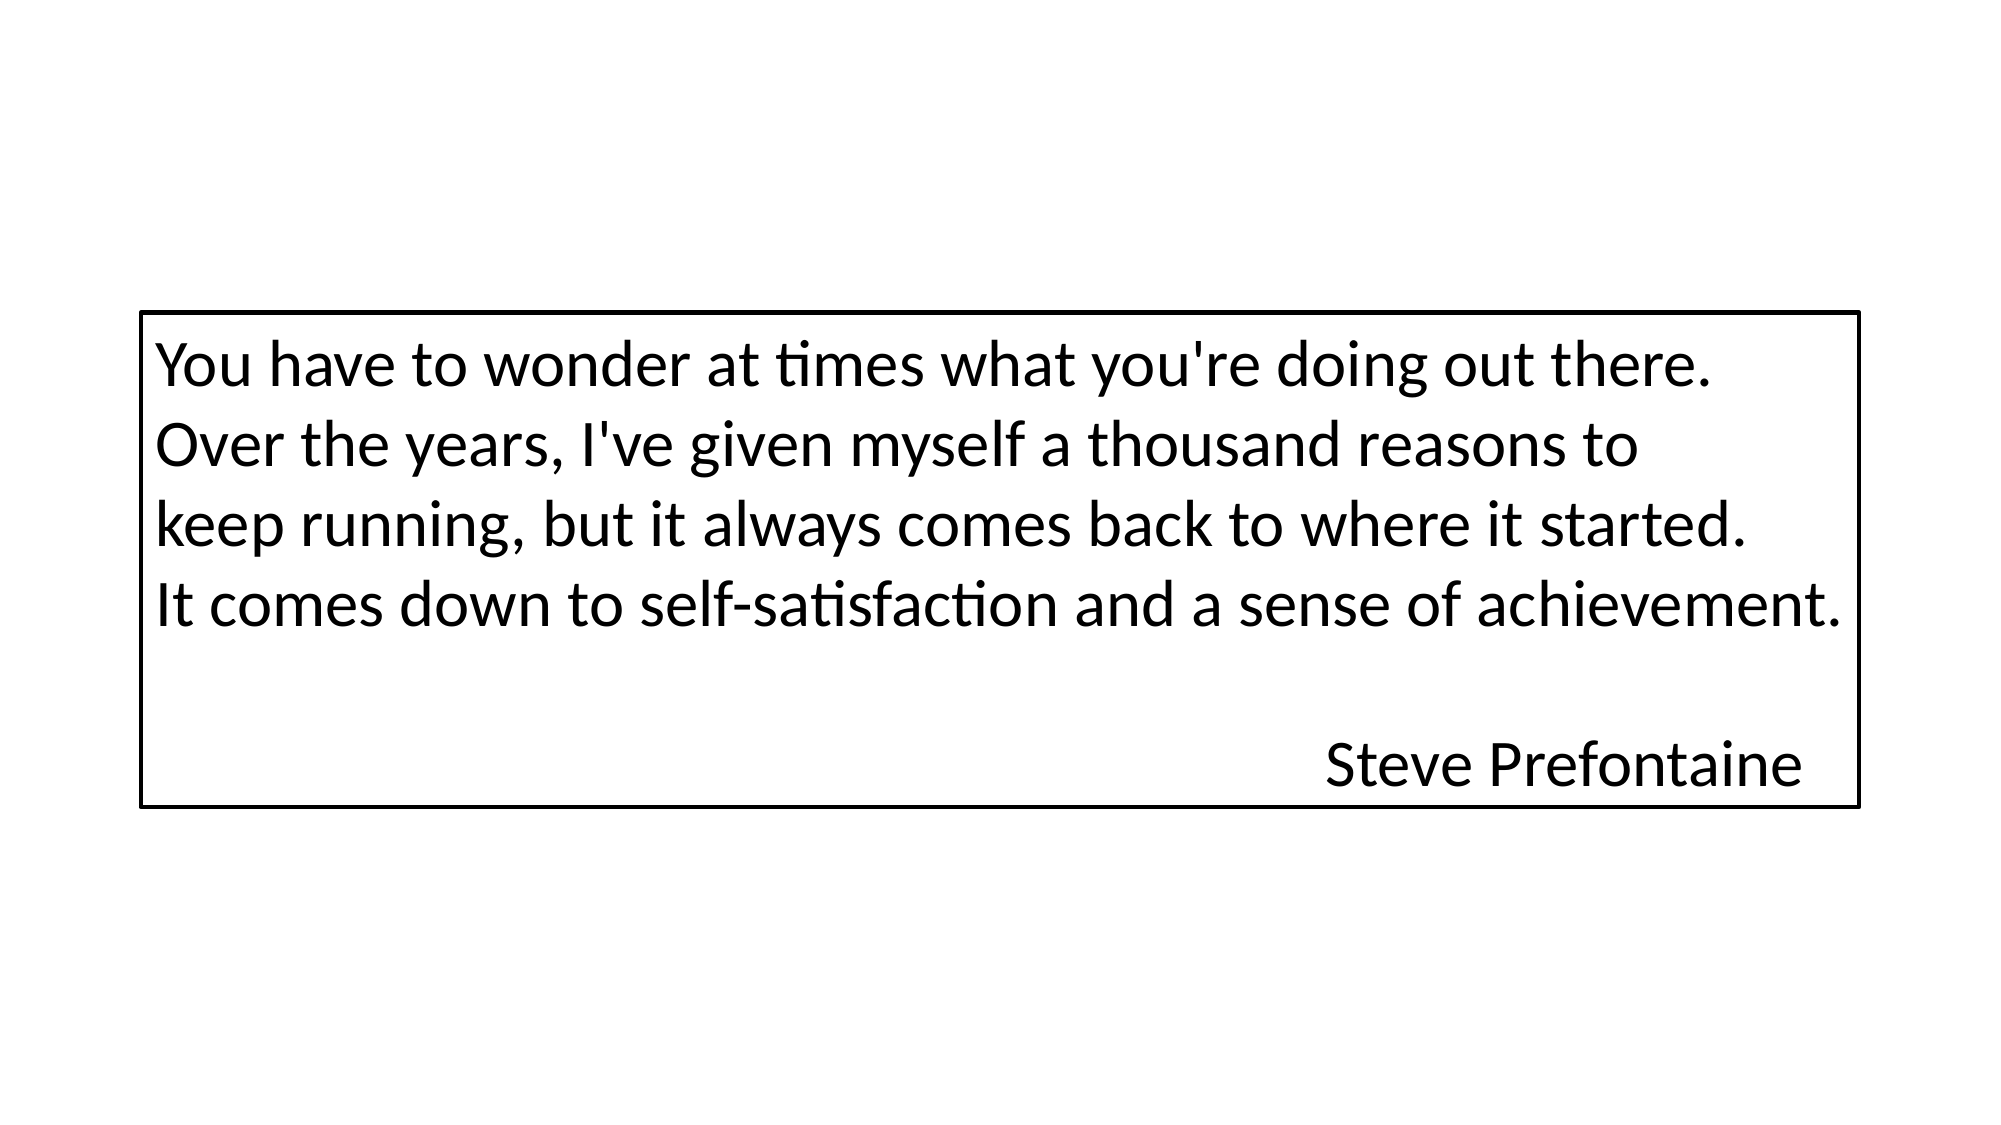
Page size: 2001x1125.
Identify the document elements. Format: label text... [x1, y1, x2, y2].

text_box You have to wonder at times what you're doing out there. Over the years, I've given myself a thousand reasons to keep running, but it always comes back to where it started. It comes down to self-satisfaction and a sense of achievement. Steve Prefontaine [140, 312, 1860, 807]
